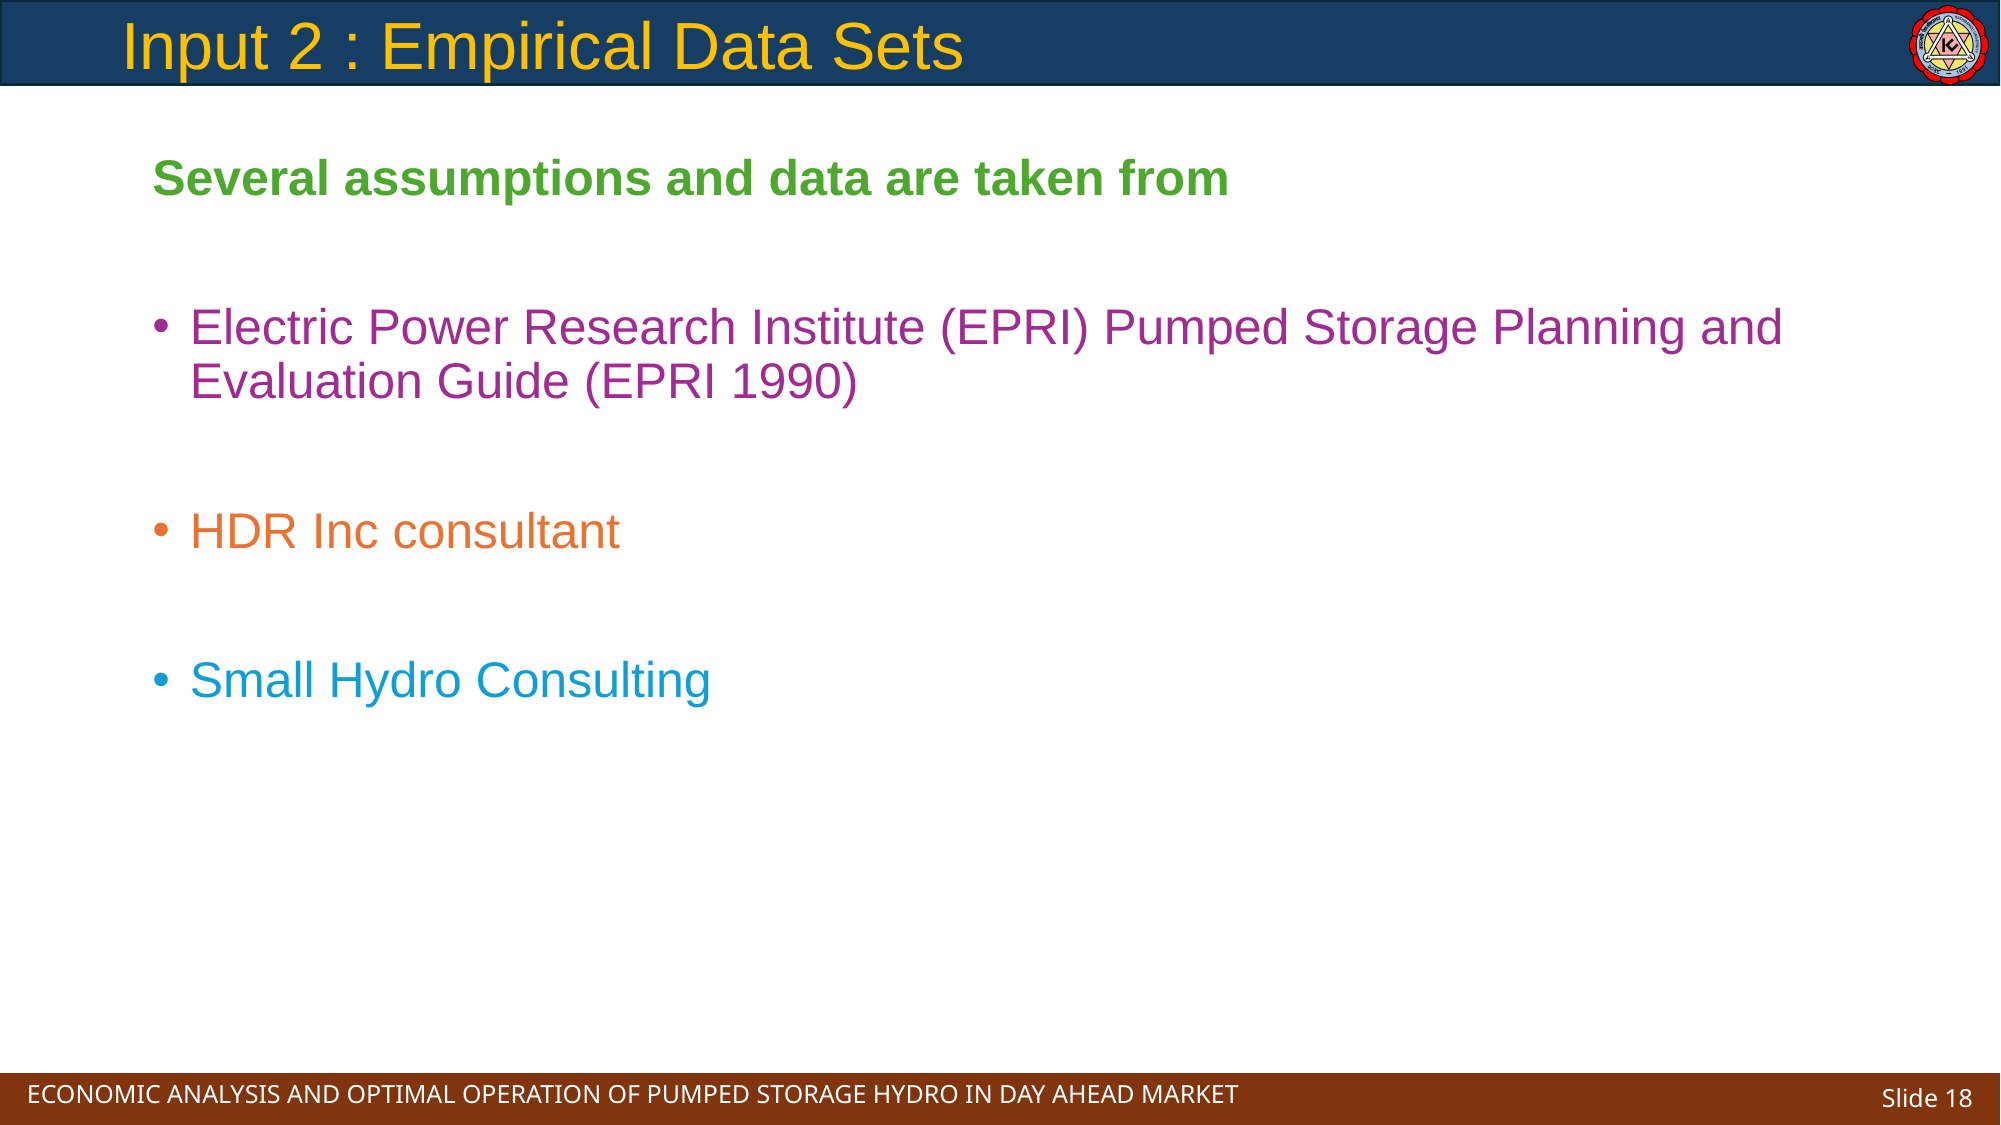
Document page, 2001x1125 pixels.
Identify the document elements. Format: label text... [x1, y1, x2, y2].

title Input 2 : Empirical Data Sets [106, 11, 1832, 85]
slide_number Slide 18 [1538, 1069, 1989, 1125]
list Several assumptions and data are taken from Electric Power Research Institute (EPRI) Pumped Storage Planning and Evaluation Guide (EPRI 1990) HDR Inc consultant Small Hydro Consulting [137, 144, 1863, 1014]
picture [1909, 5, 1989, 85]
footer ECONOMIC ANALYSIS AND OPTIMAL OPERATION OF PUMPED STORAGE HYDRO IN DAY AHEAD MARKET [11, 1065, 1512, 1125]
